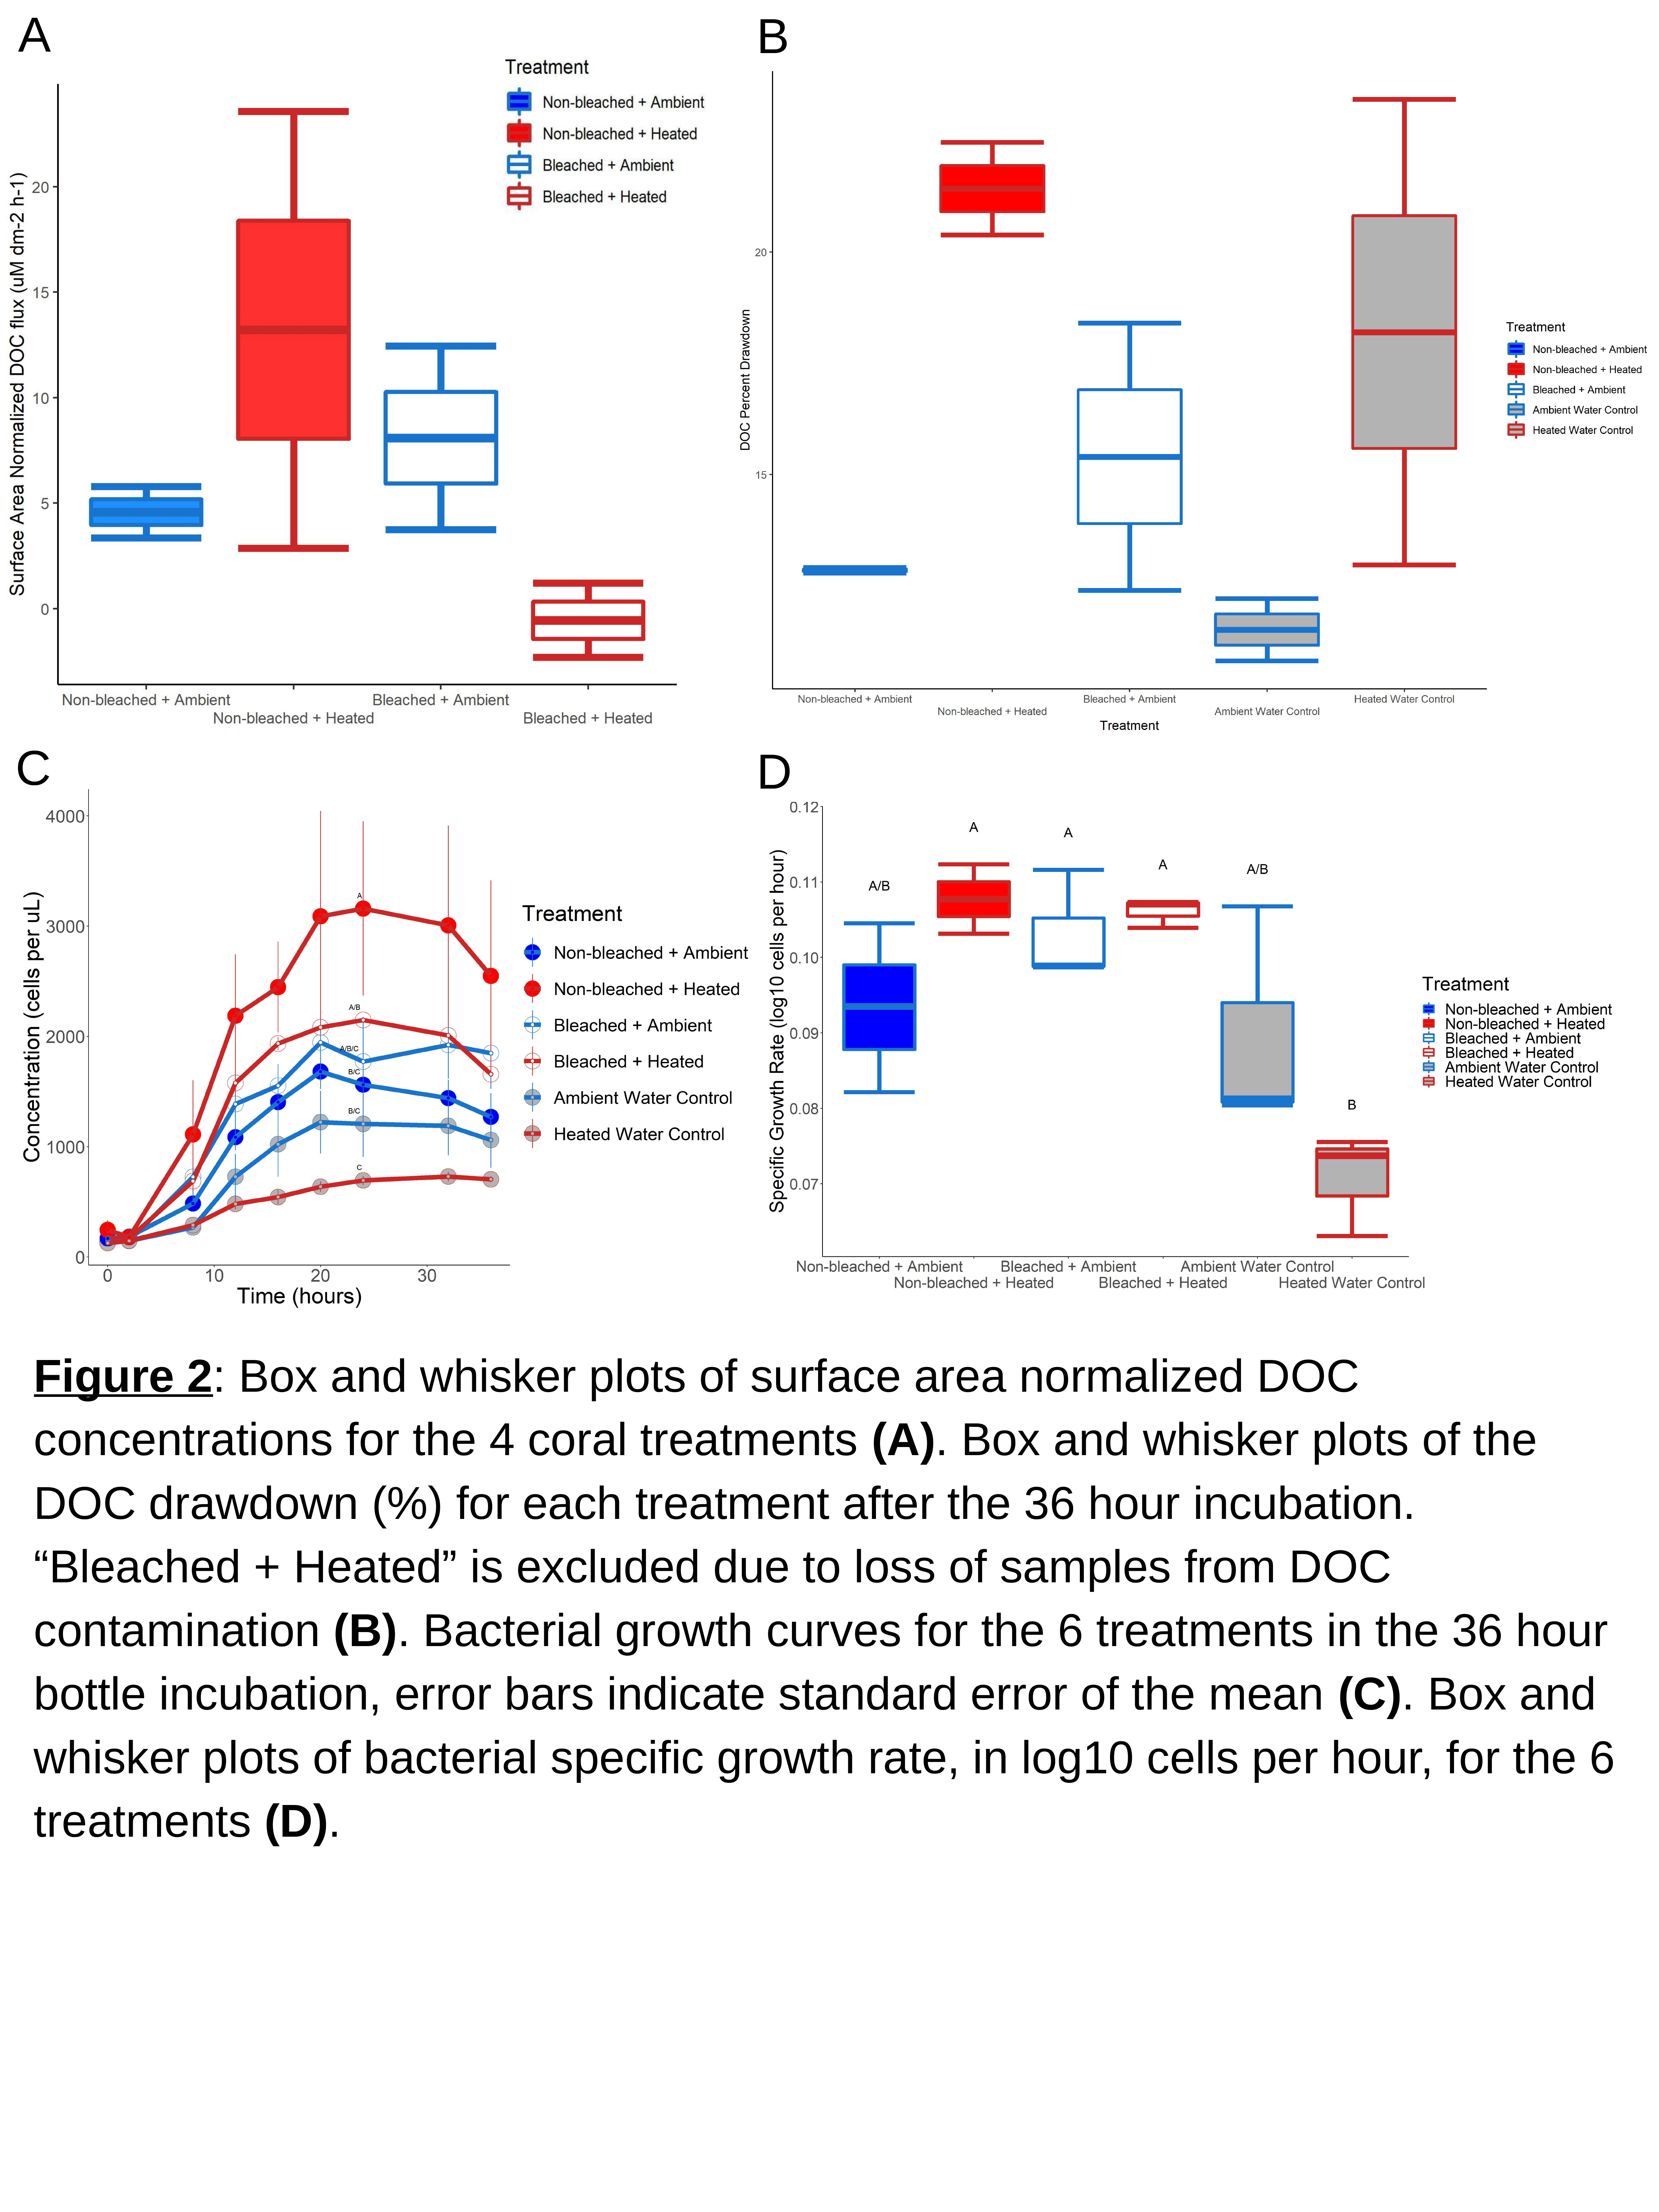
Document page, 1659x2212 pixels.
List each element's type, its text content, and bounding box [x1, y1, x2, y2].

text_box B [751, 1, 791, 64]
picture [733, 65, 1659, 739]
text_box A [13, 0, 87, 65]
text_box C [10, 762, 84, 798]
picture [765, 802, 1621, 1316]
text_box Figure 2: Box and whisker plots of surface area normalized DOC concentrations for the 4 coral treatments (A). Box and whisker plots of the DOC drawdown (%) for each treatment after the 36 hour incubation. “Bleached + Heated” is excluded due to loss of samples from DOC contamination (B). Bacterial growth curves for the 6 treatments in the 36 hour bottle incubation, error bars indicate standard error of the mean (C). Box and whisker plots of bacterial specific growth rate, in log10 cells per hour, for the 6 treatments (D). [0, 1298, 1659, 1886]
text_box D [751, 742, 791, 801]
picture [19, 785, 756, 1312]
picture [0, 19, 723, 759]
